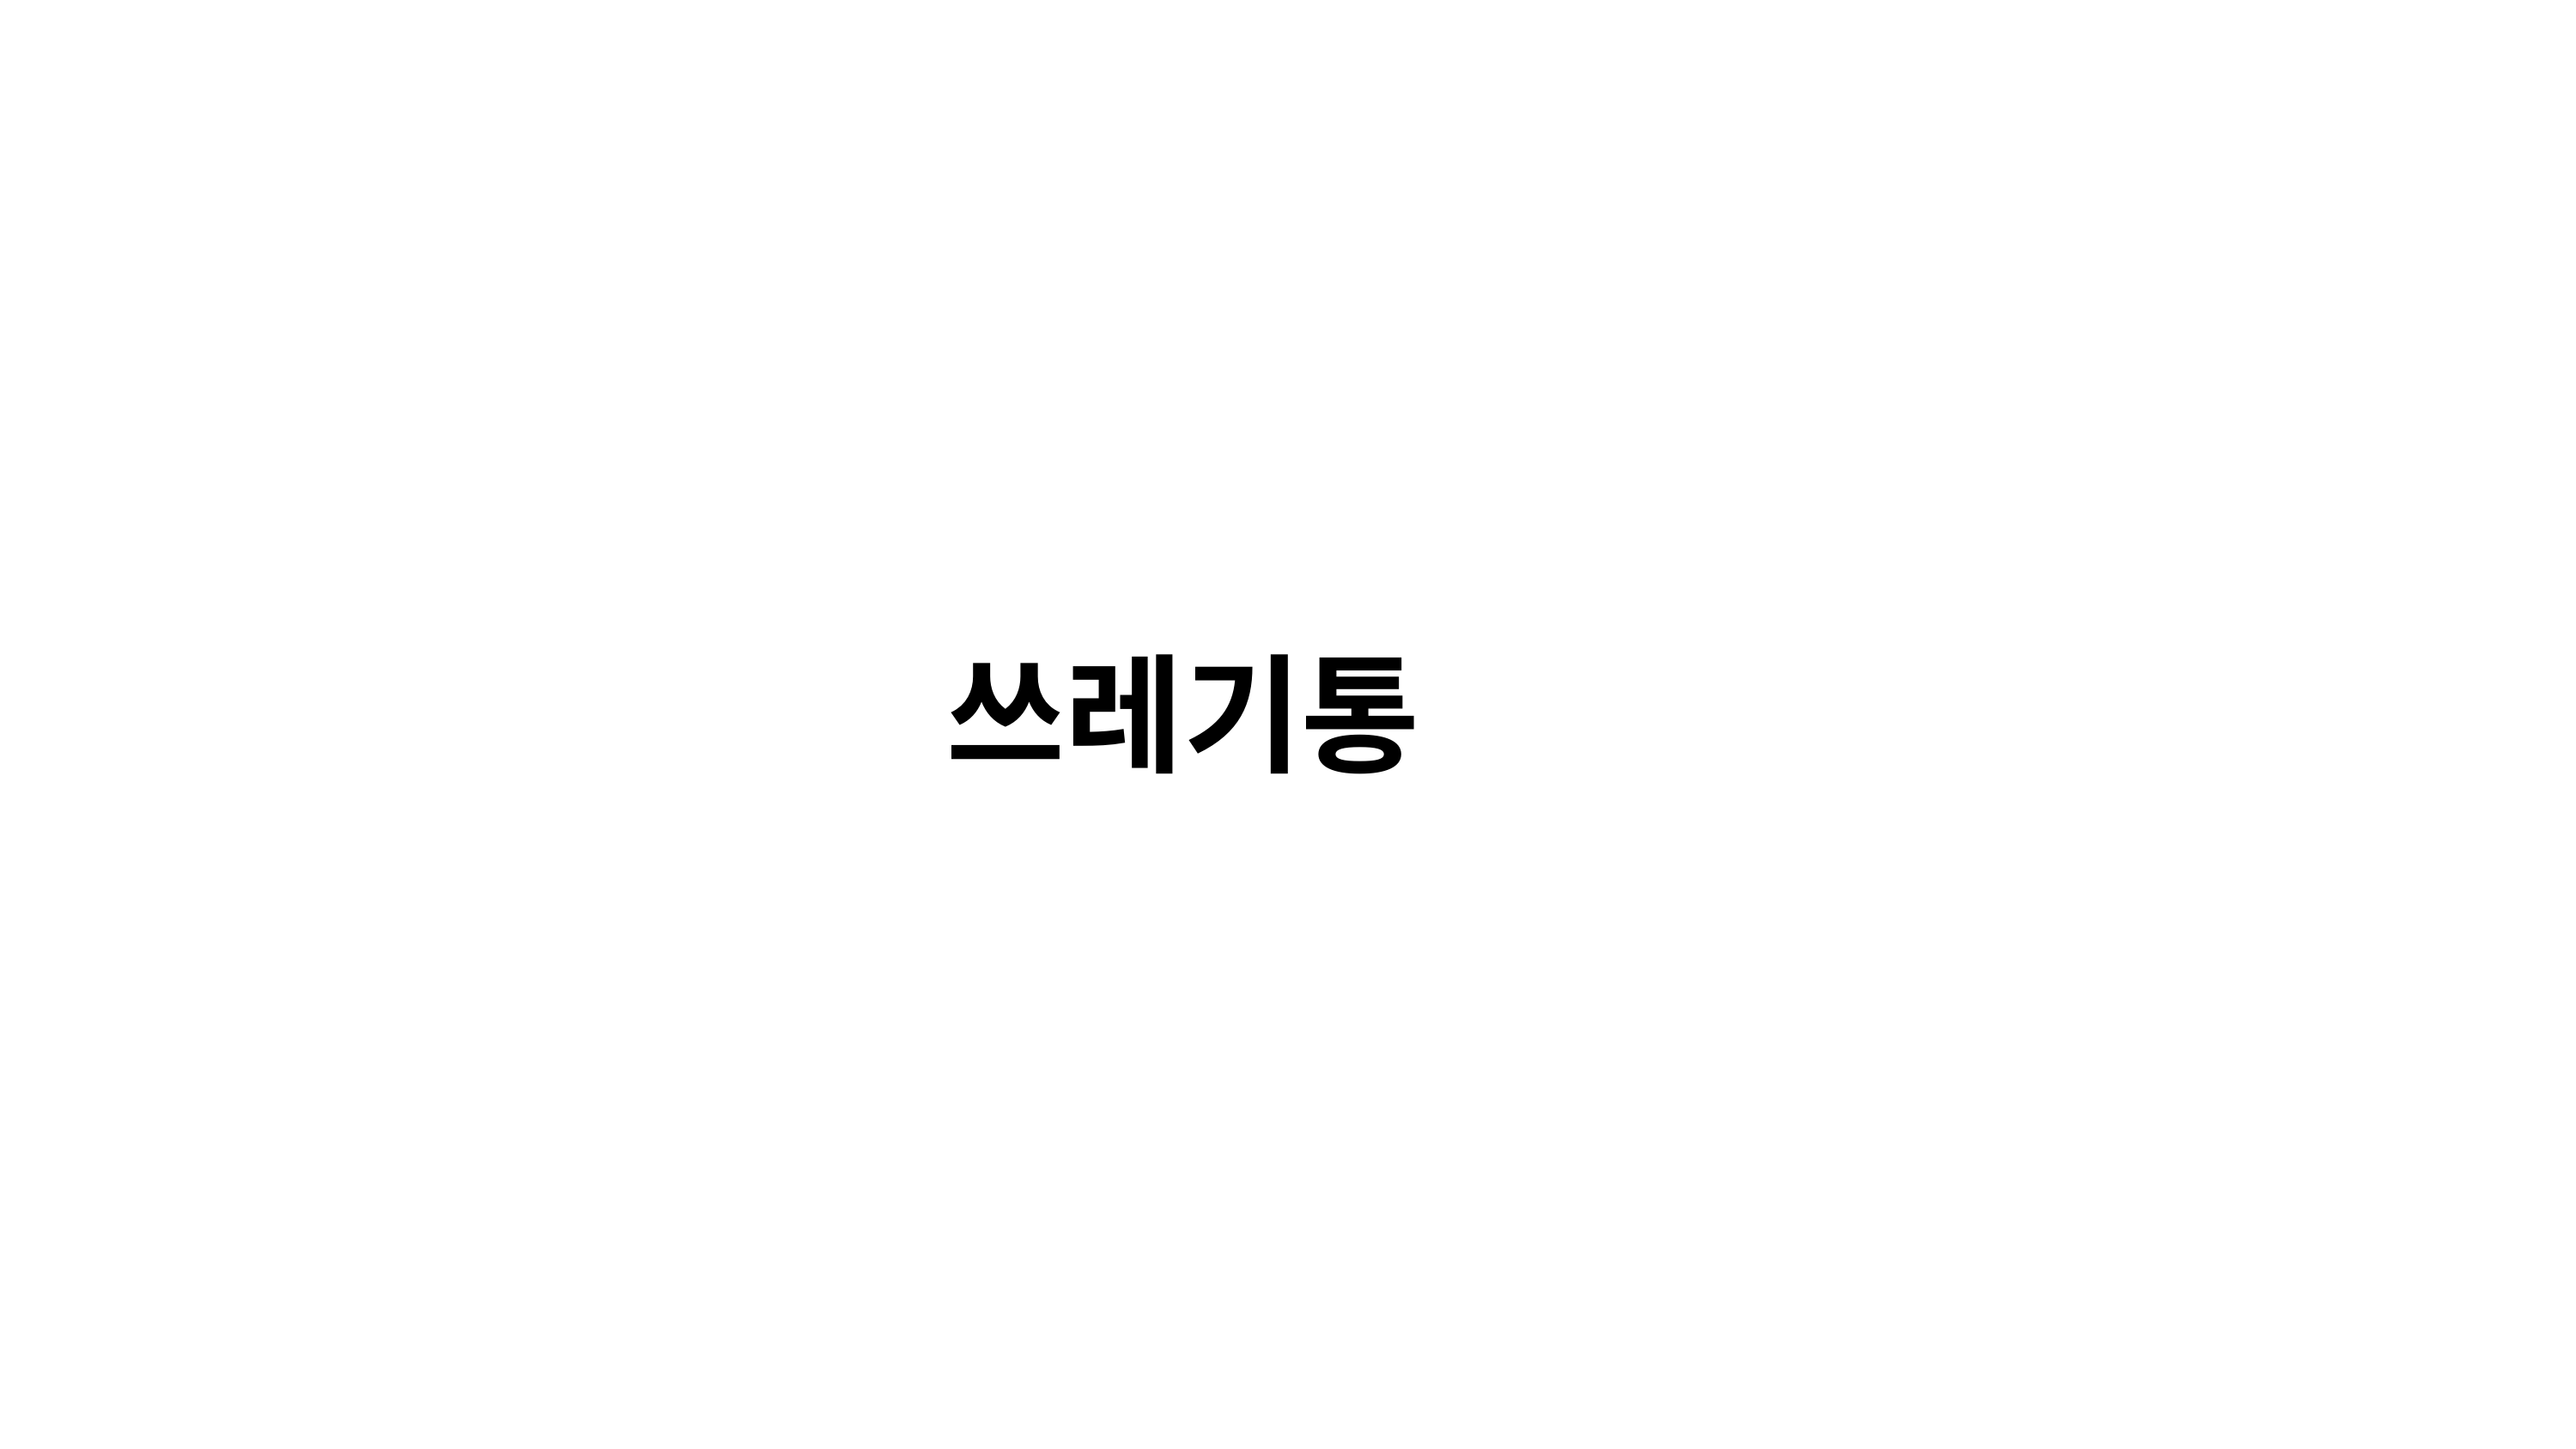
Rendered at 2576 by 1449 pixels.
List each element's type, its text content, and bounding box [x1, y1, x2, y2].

text_box 쓰레기통 [933, 627, 2147, 795]
